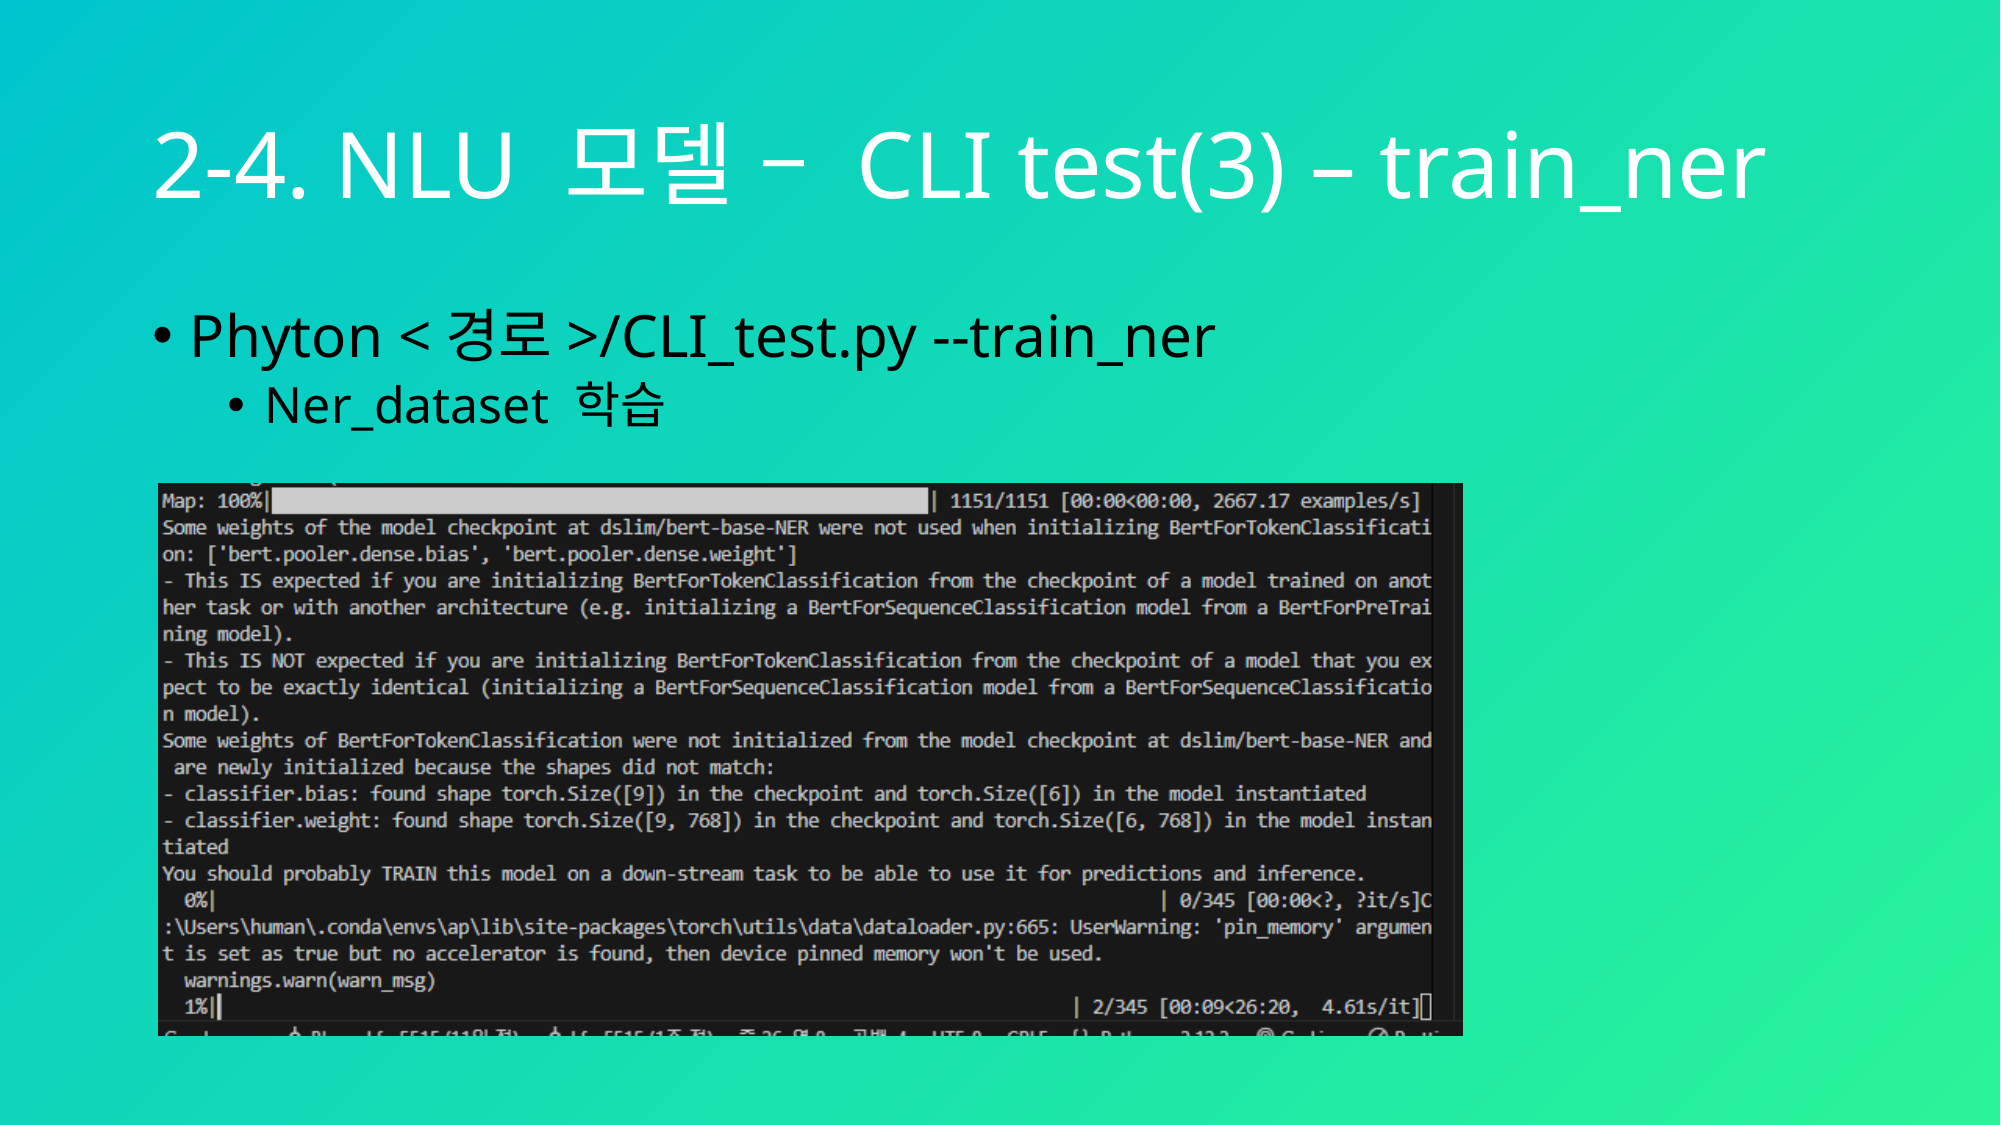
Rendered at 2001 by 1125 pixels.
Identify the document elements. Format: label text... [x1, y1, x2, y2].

title 2-4. NLU 모델 – CLI test(3) – train_ner [137, 59, 1863, 278]
list Phyton <경로>/CLI_test.py --train_ner Ner_dataset 학습 [137, 299, 1863, 1014]
picture [158, 483, 1463, 1036]
